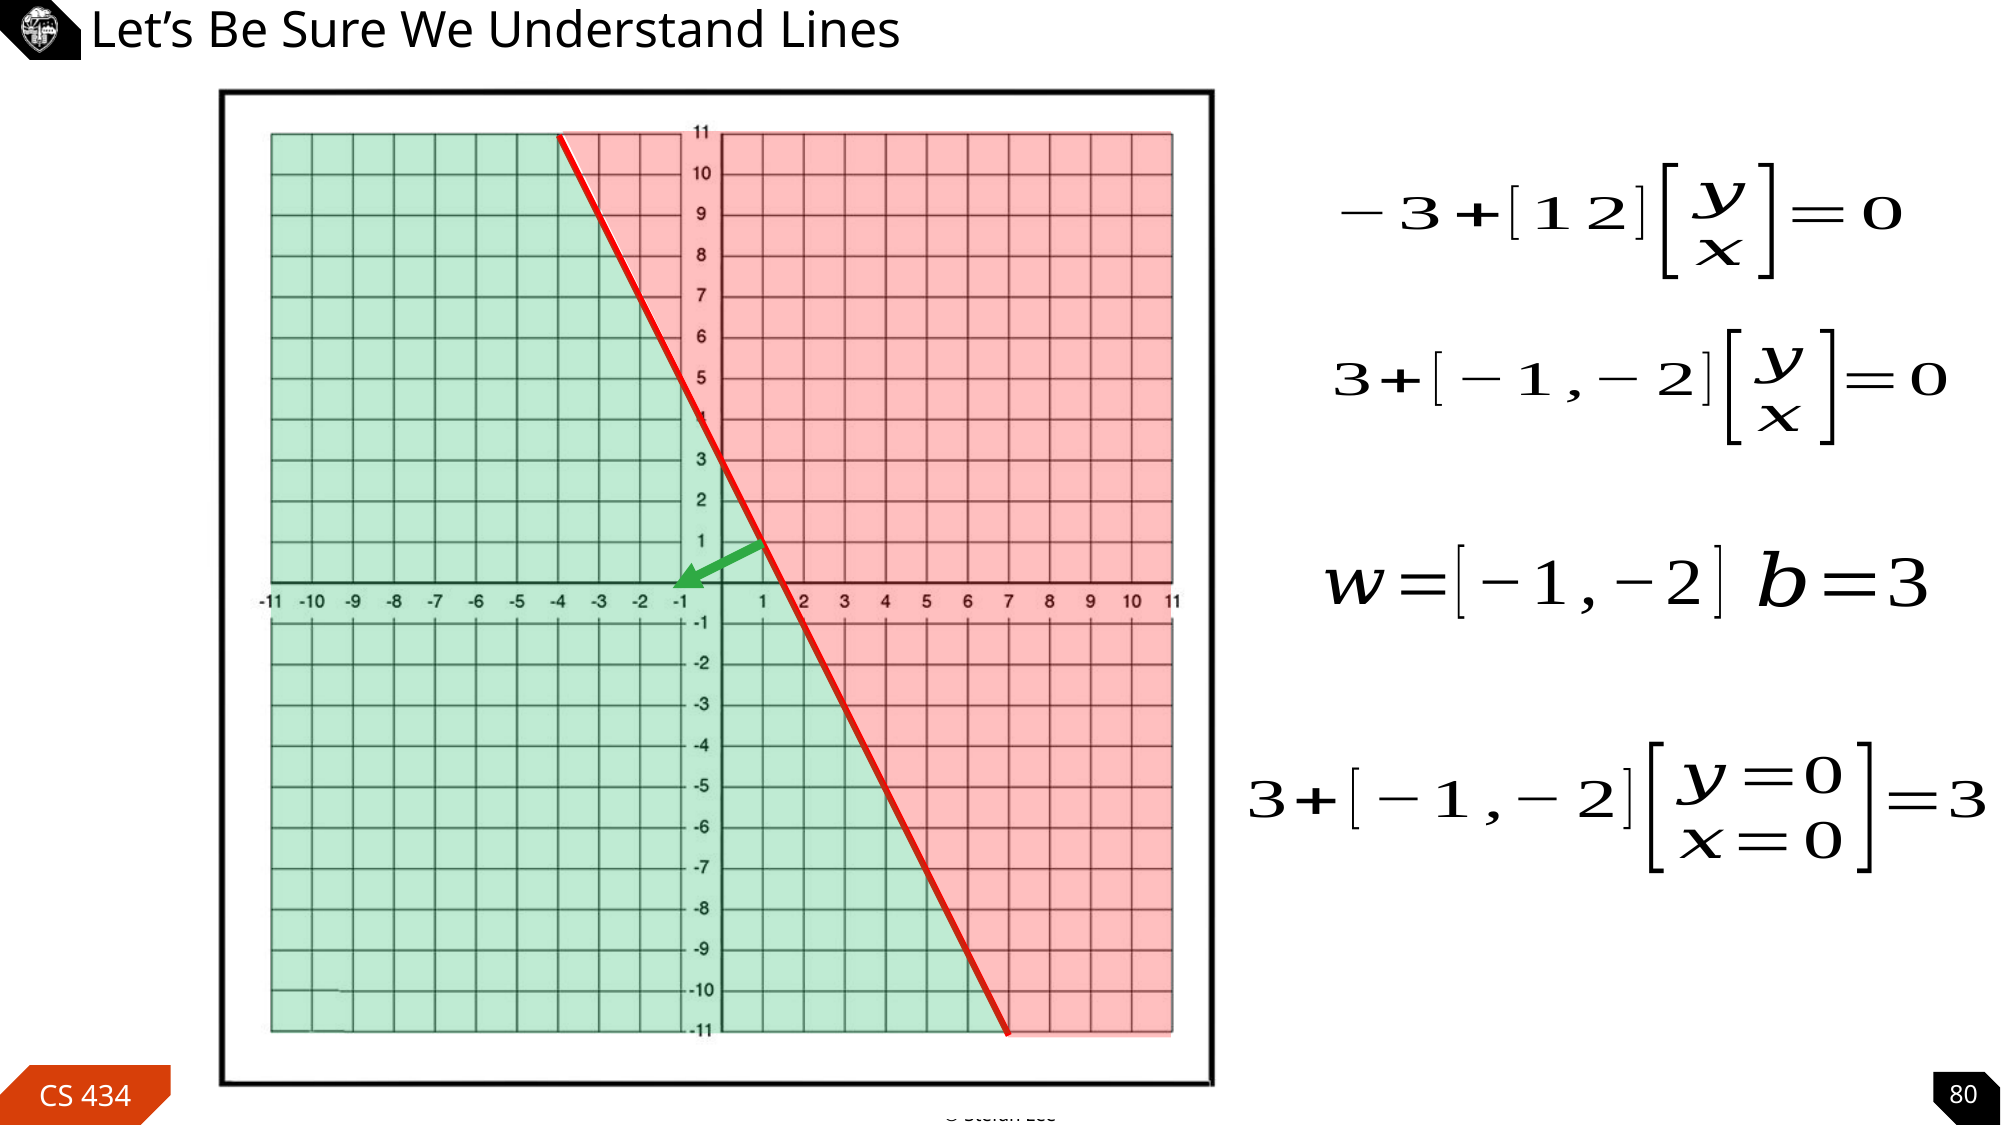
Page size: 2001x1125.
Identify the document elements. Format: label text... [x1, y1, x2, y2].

slide_number 80 [1933, 1071, 1994, 1119]
title Let’s Be Sure We Understand Lines [0, 1, 1699, 61]
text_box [558, 135, 1009, 1036]
picture [187, 57, 1248, 1119]
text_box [672, 542, 763, 588]
